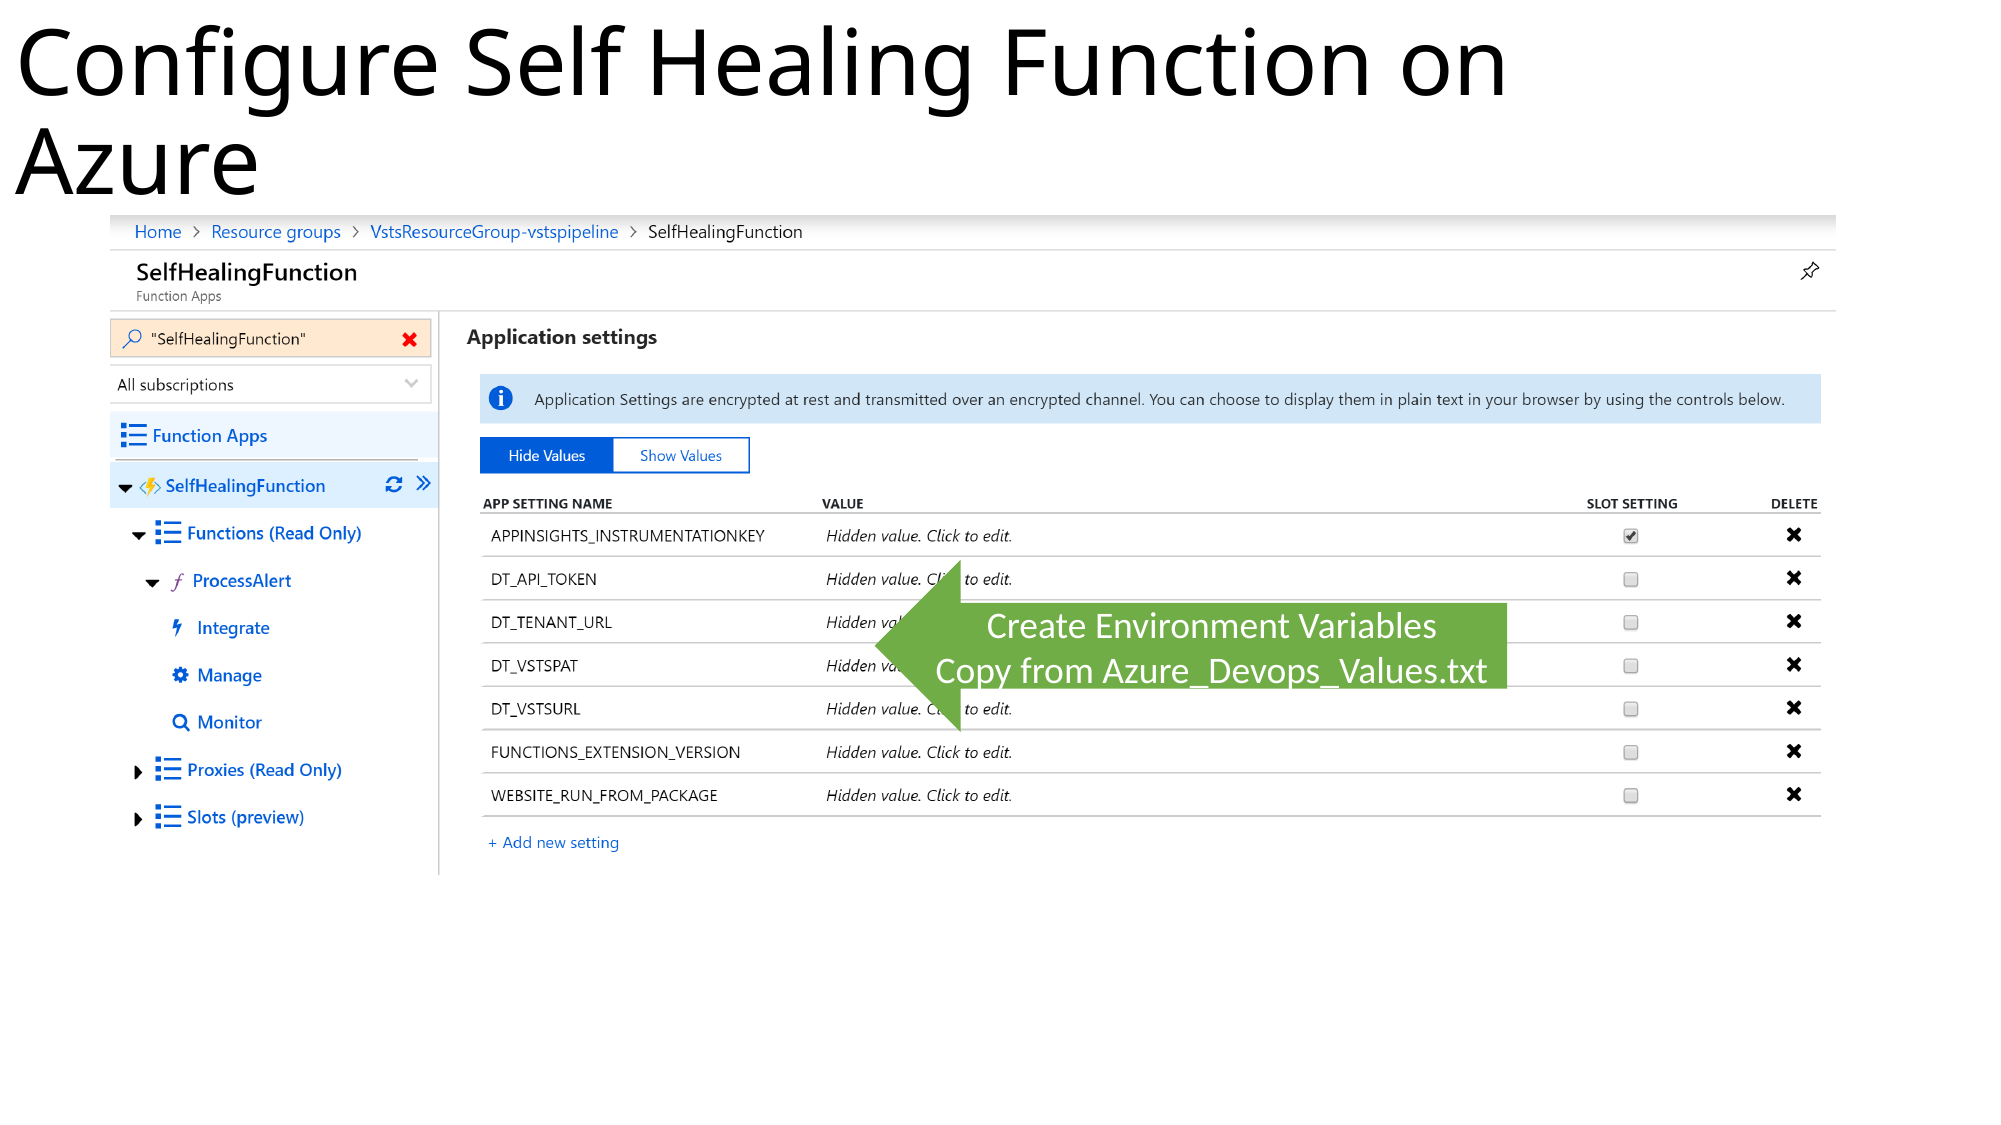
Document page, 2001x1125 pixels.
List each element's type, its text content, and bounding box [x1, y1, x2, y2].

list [110, 215, 1836, 875]
title Configure Self Healing Function on Azure [0, 6, 1725, 224]
